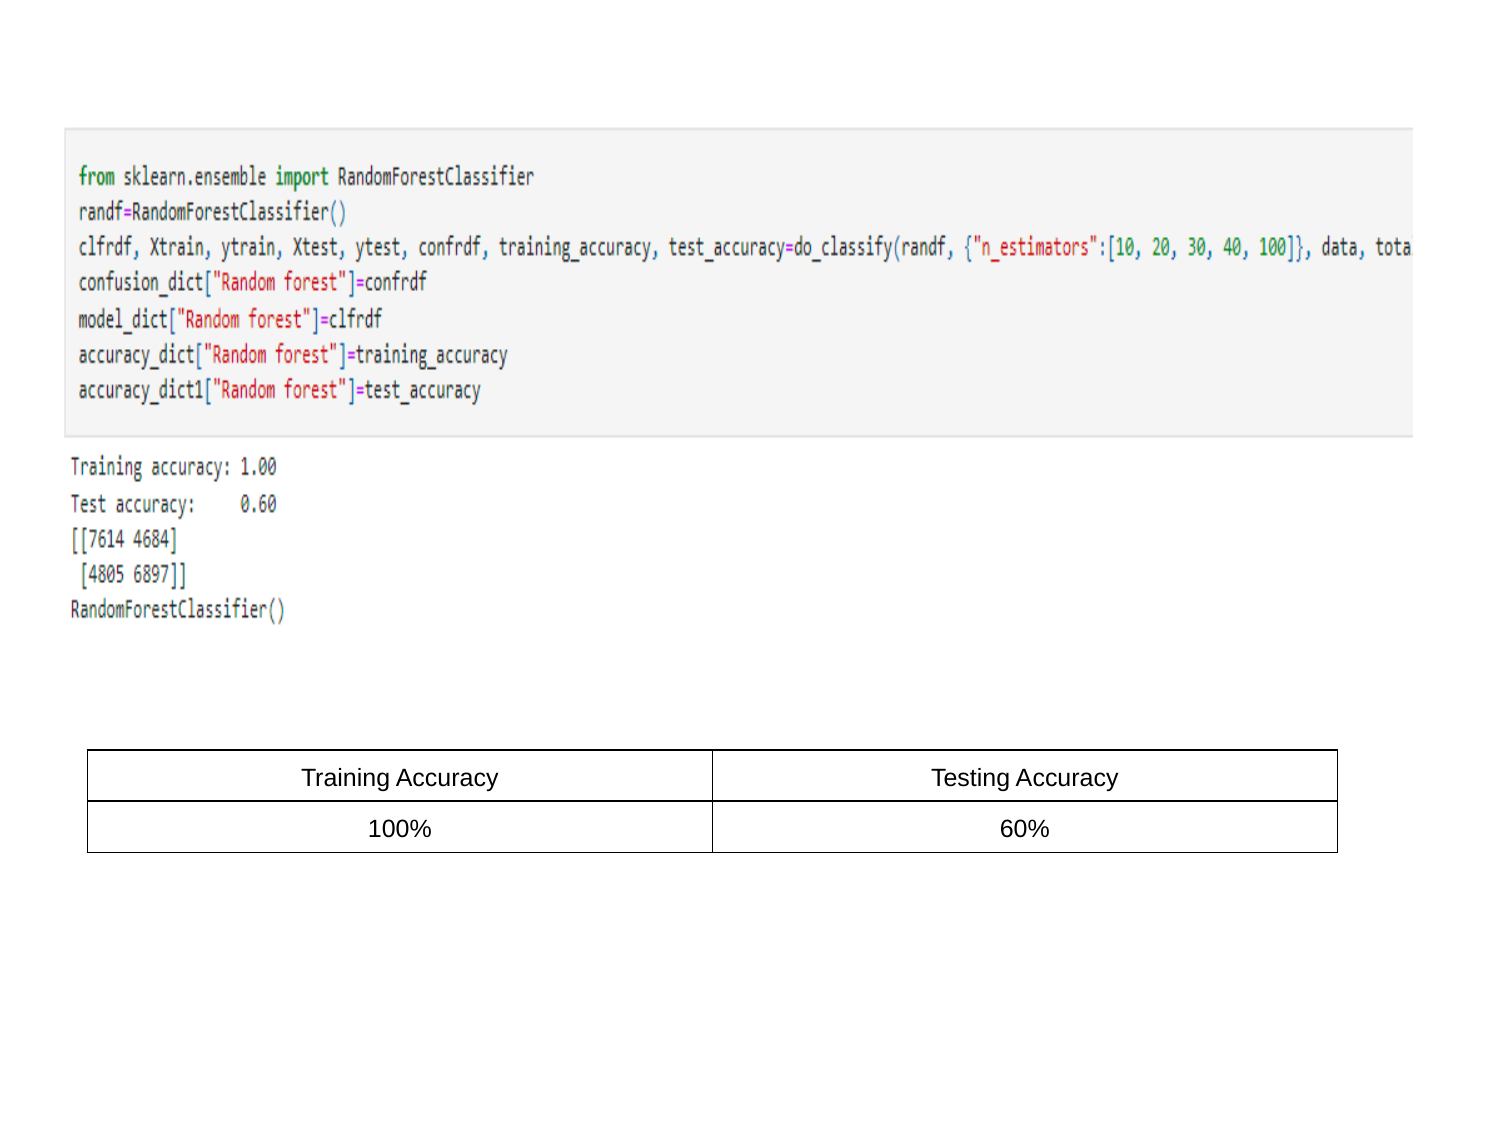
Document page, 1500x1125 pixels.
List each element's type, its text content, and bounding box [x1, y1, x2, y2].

table_cell 60% [713, 802, 1337, 852]
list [62, 124, 1413, 638]
table_header Testing Accuracy [713, 751, 1337, 800]
table_cell 100% [88, 802, 712, 852]
table_header Training Accuracy [88, 751, 712, 800]
